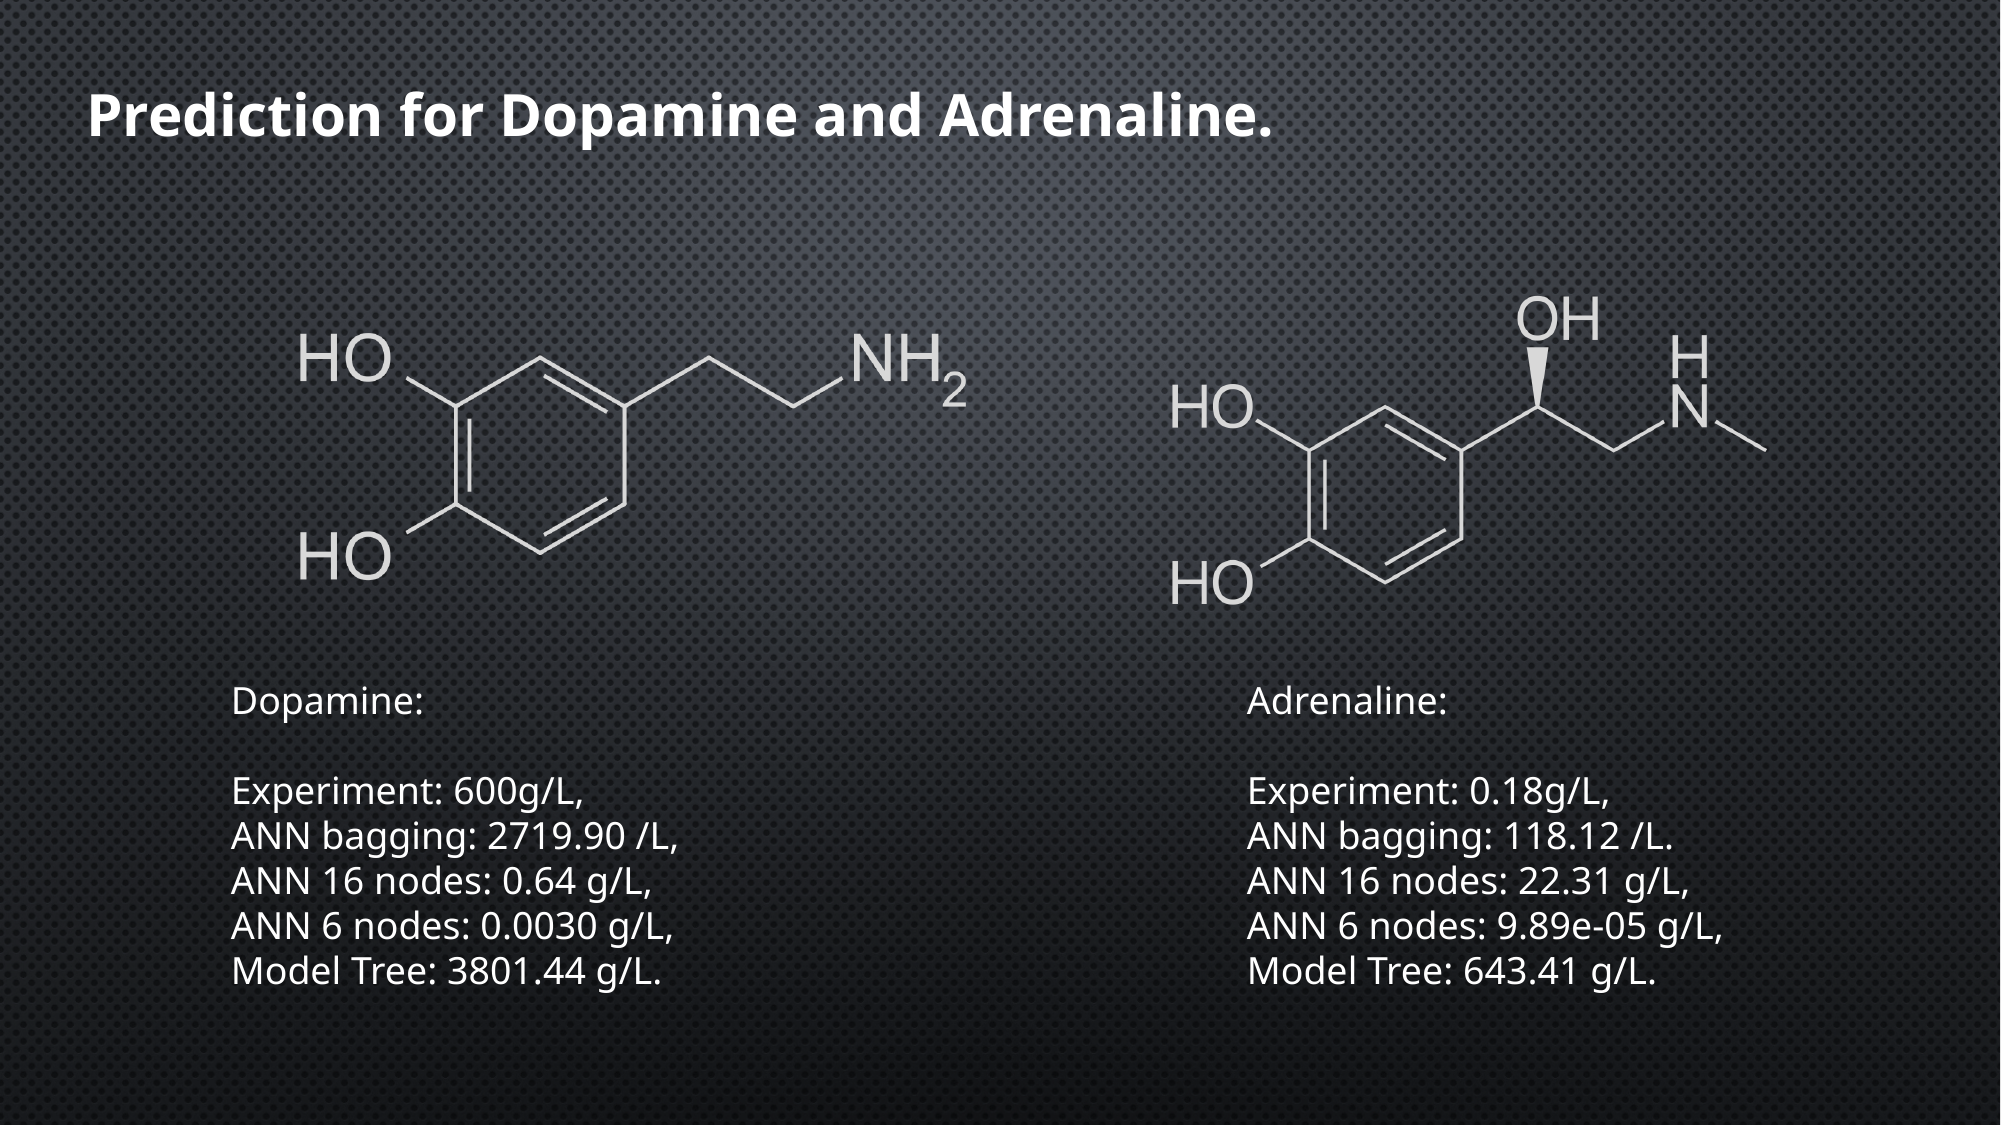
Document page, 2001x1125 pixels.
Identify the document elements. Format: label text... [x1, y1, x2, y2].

text_box Dopamine: Experiment: 600g/L, ANN bagging: 2719.90 /L, ANN 16 nodes: 0.64 g/L, ANN 6 nodes: 0.0030 g/L, Model Tree: 3801.44 g/L. [216, 669, 952, 1000]
text_box Prediction for Dopamine and Adrenaline. [71, 70, 1674, 156]
text_box Adrenaline: Experiment: 0.18g/L, ANN bagging: 118.12 /L. ANN 16 nodes: 22.31 g/L, ANN 6 nodes: 9.89e-05 g/L, Model Tree: 643.41 g/L. [1232, 669, 1760, 1000]
picture [264, 284, 1001, 626]
picture [1150, 273, 1789, 626]
